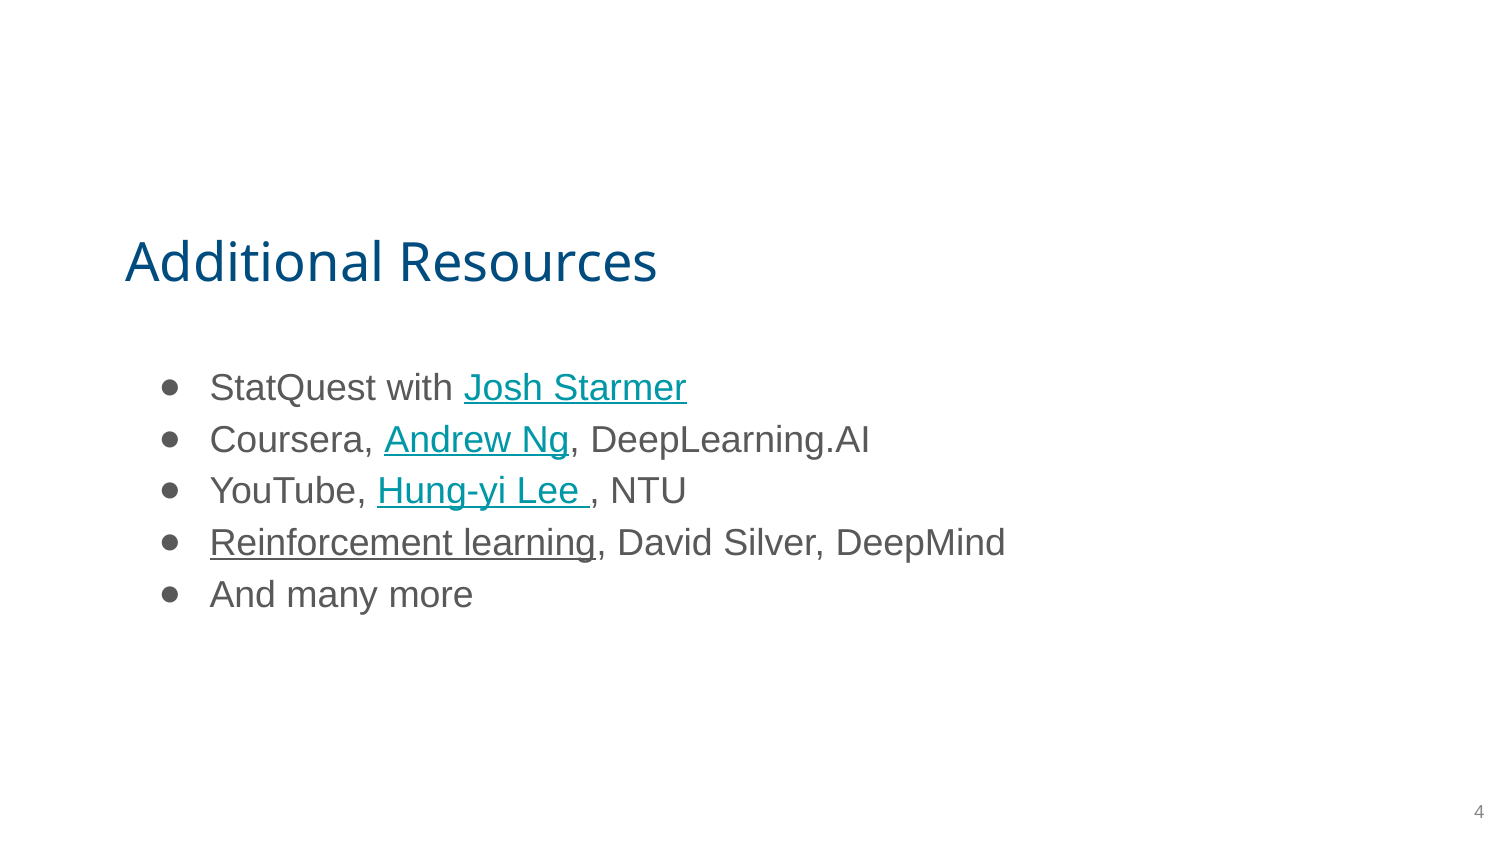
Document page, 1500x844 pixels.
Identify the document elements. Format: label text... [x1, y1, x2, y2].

title Additional Resources [119, 216, 1381, 305]
list StatQuest with Josh Starmer Coursera, Andrew Ng, DeepLearning.AI YouTube, Hung-yi Lee , NTU Reinforcement learning, David Silver, DeepMind And many more [119, 341, 1381, 712]
slide_number 4 [1400, 561, 1491, 844]
